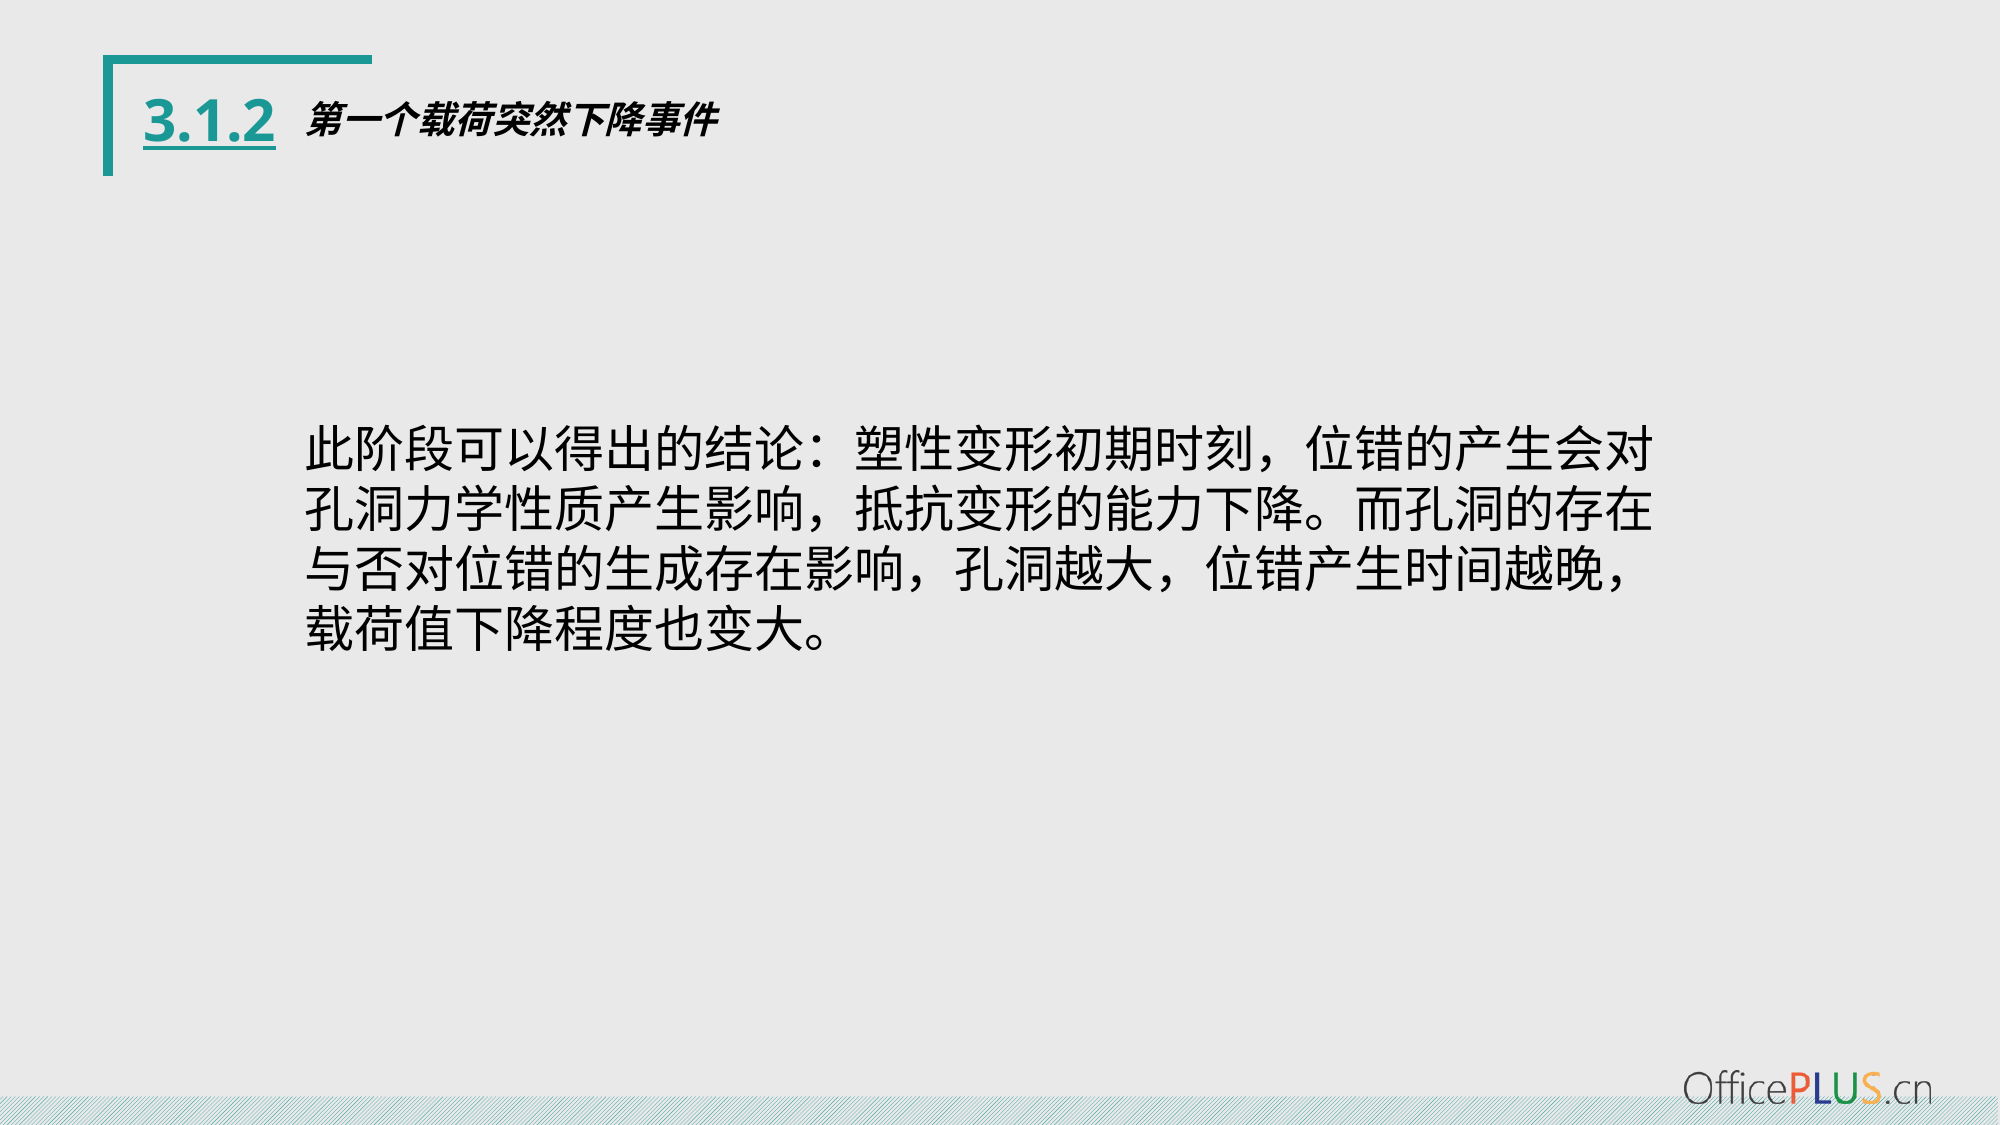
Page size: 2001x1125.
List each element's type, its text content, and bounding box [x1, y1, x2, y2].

text_box 此阶段可以得出的结论：塑性变形初期时刻，位错的产生会对孔洞力学性质产生影响，抵抗变形的能力下降。而孔洞的存在与否对位错的生成存在影响，孔洞越大，位错产生时间越晚，载荷值下降程度也变大。 [289, 410, 1686, 710]
text_box 第一个载荷突然下降事件 [289, 88, 816, 148]
picture [1684, 1070, 1931, 1104]
text_box 3.1.2 [128, 75, 331, 161]
